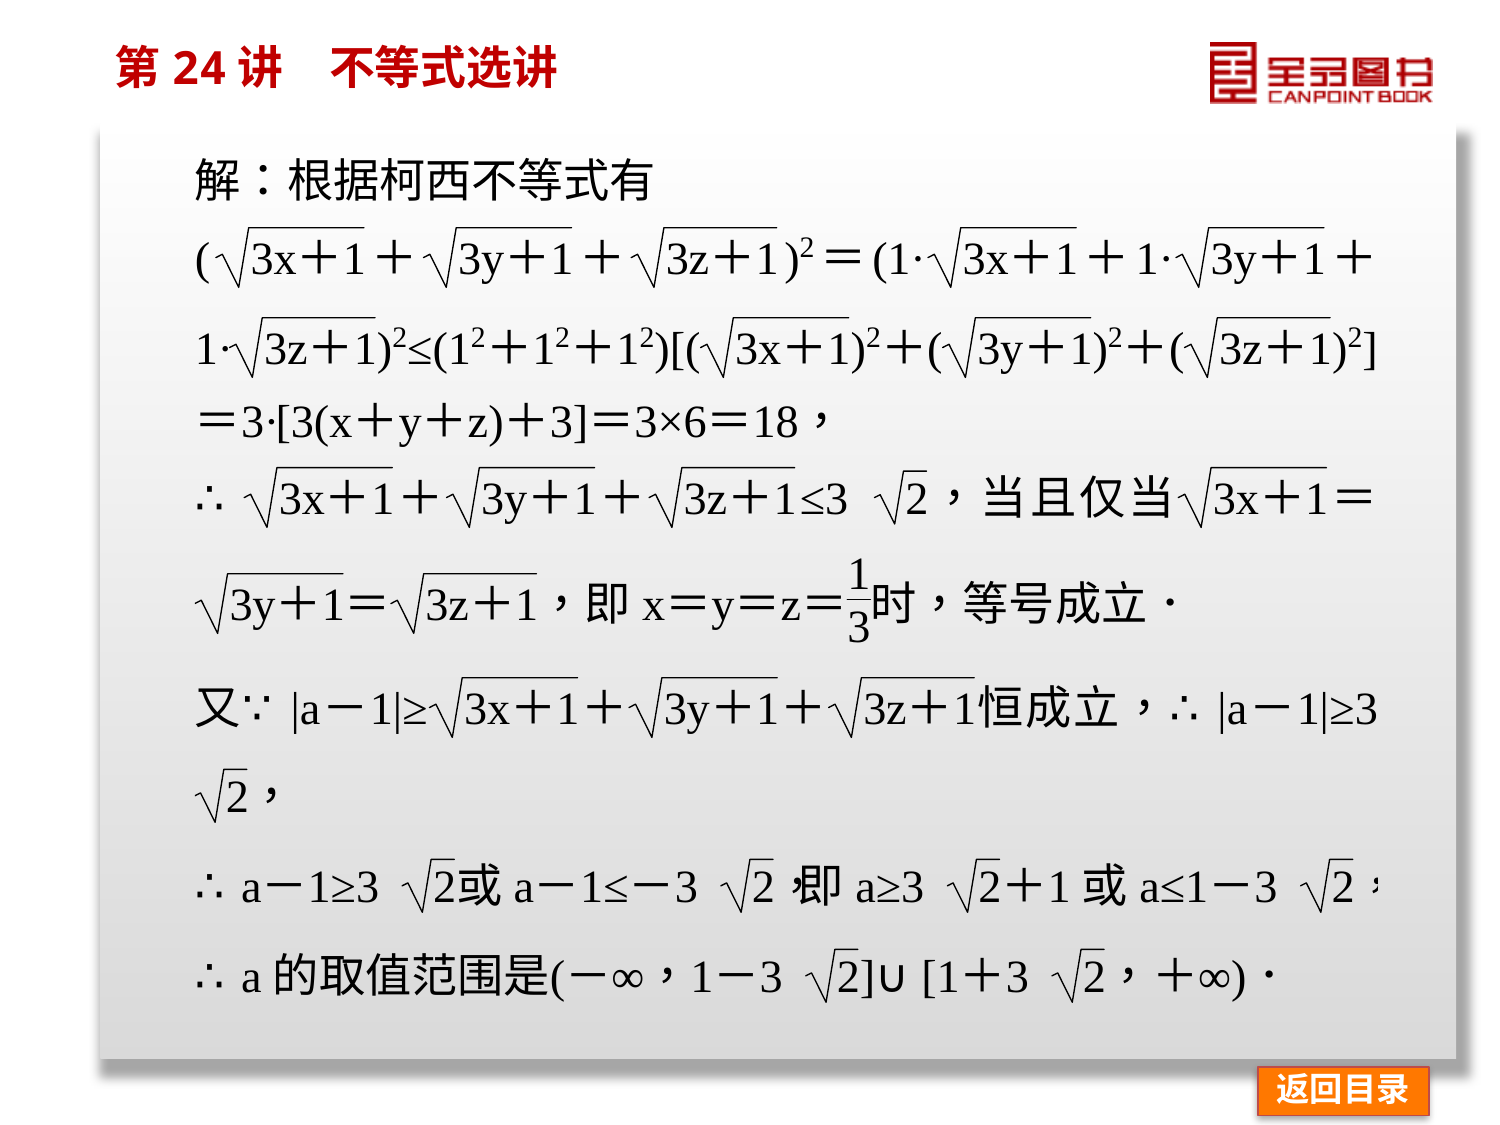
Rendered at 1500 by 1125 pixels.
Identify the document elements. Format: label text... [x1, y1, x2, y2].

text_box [194, 150, 1379, 1051]
text_box 第24讲 不等式选讲 [100, 27, 1199, 106]
text_box [112, 148, 1412, 1035]
picture [1210, 42, 1433, 104]
text_box 返回目录 [1257, 1066, 1430, 1116]
